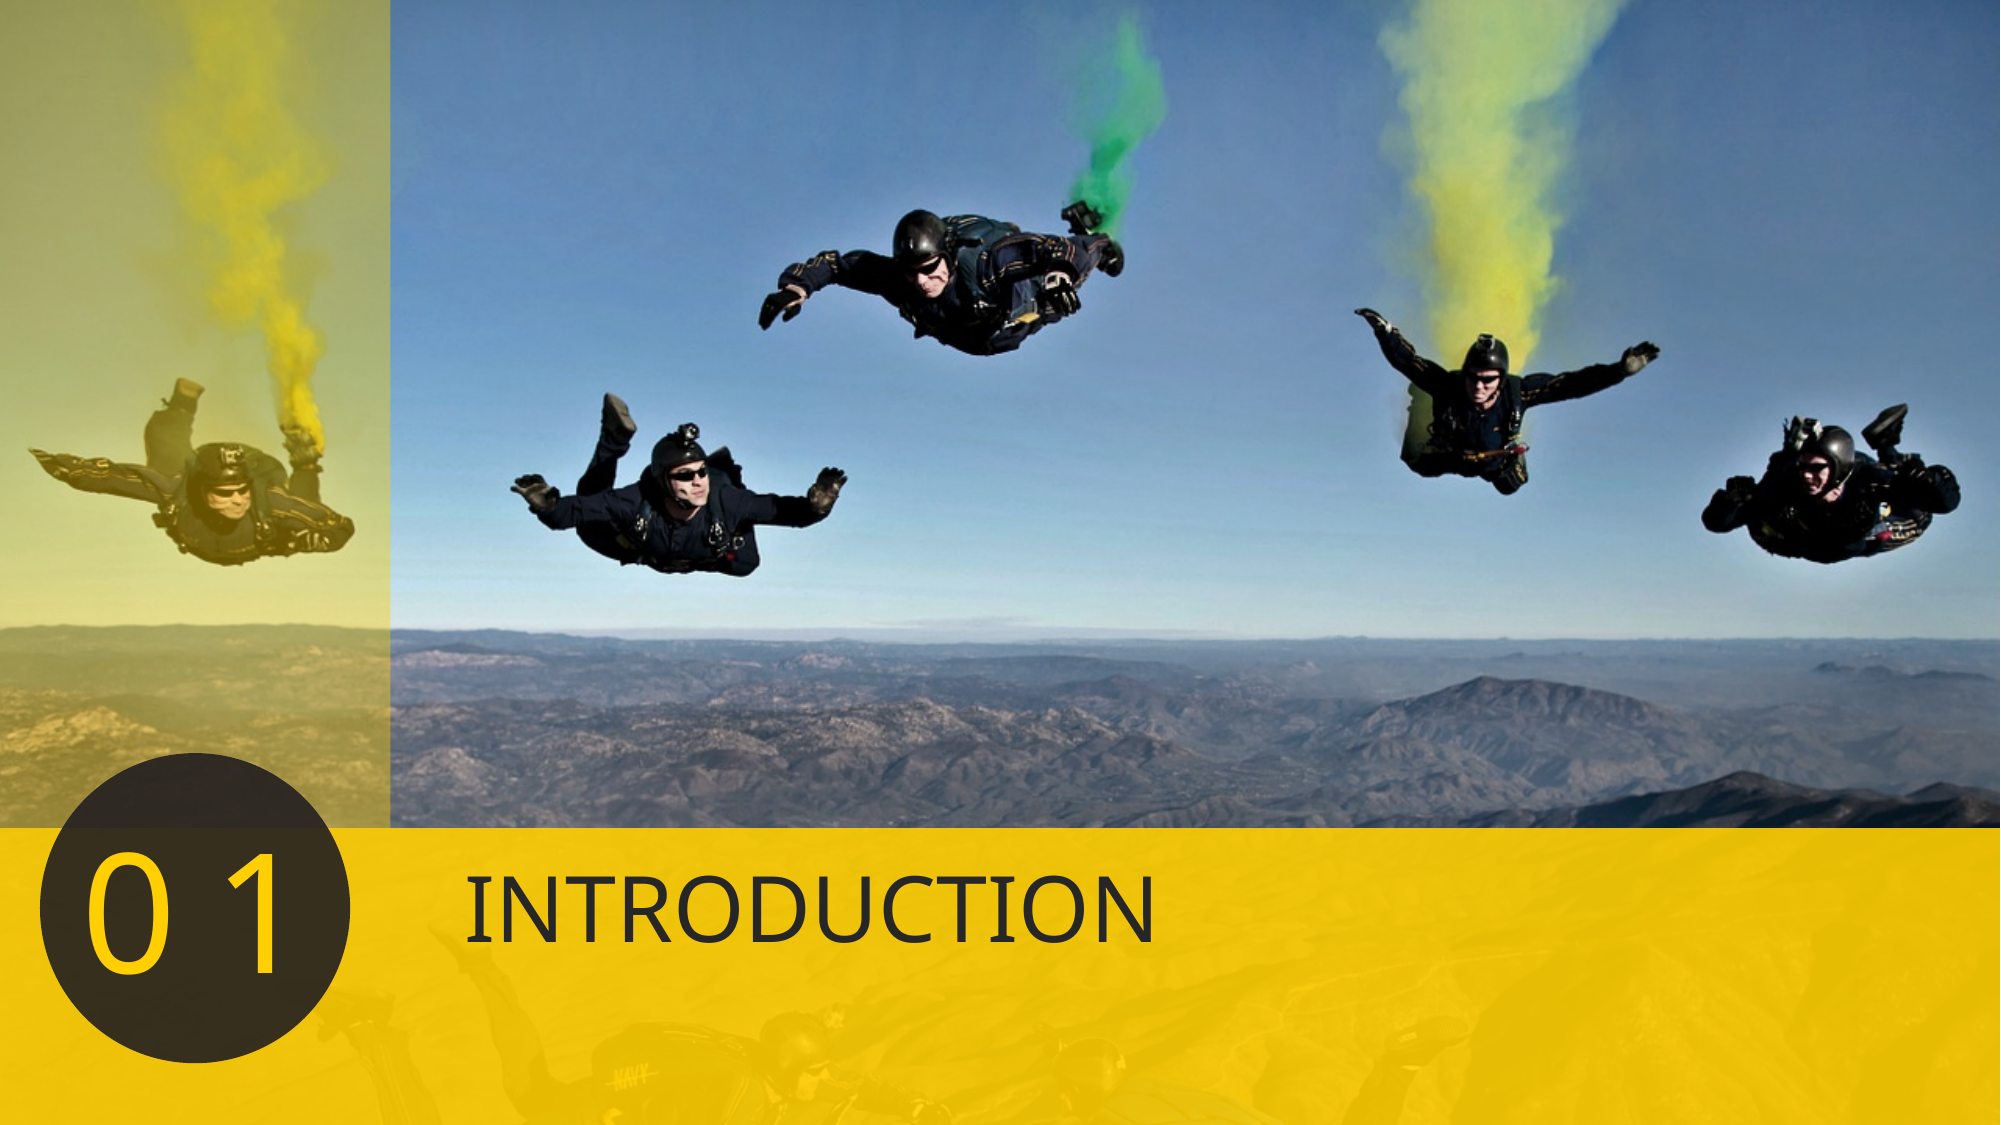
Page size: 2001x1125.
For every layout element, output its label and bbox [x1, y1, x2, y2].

text_box [39, 753, 351, 1064]
picture [0, 0, 2000, 1125]
